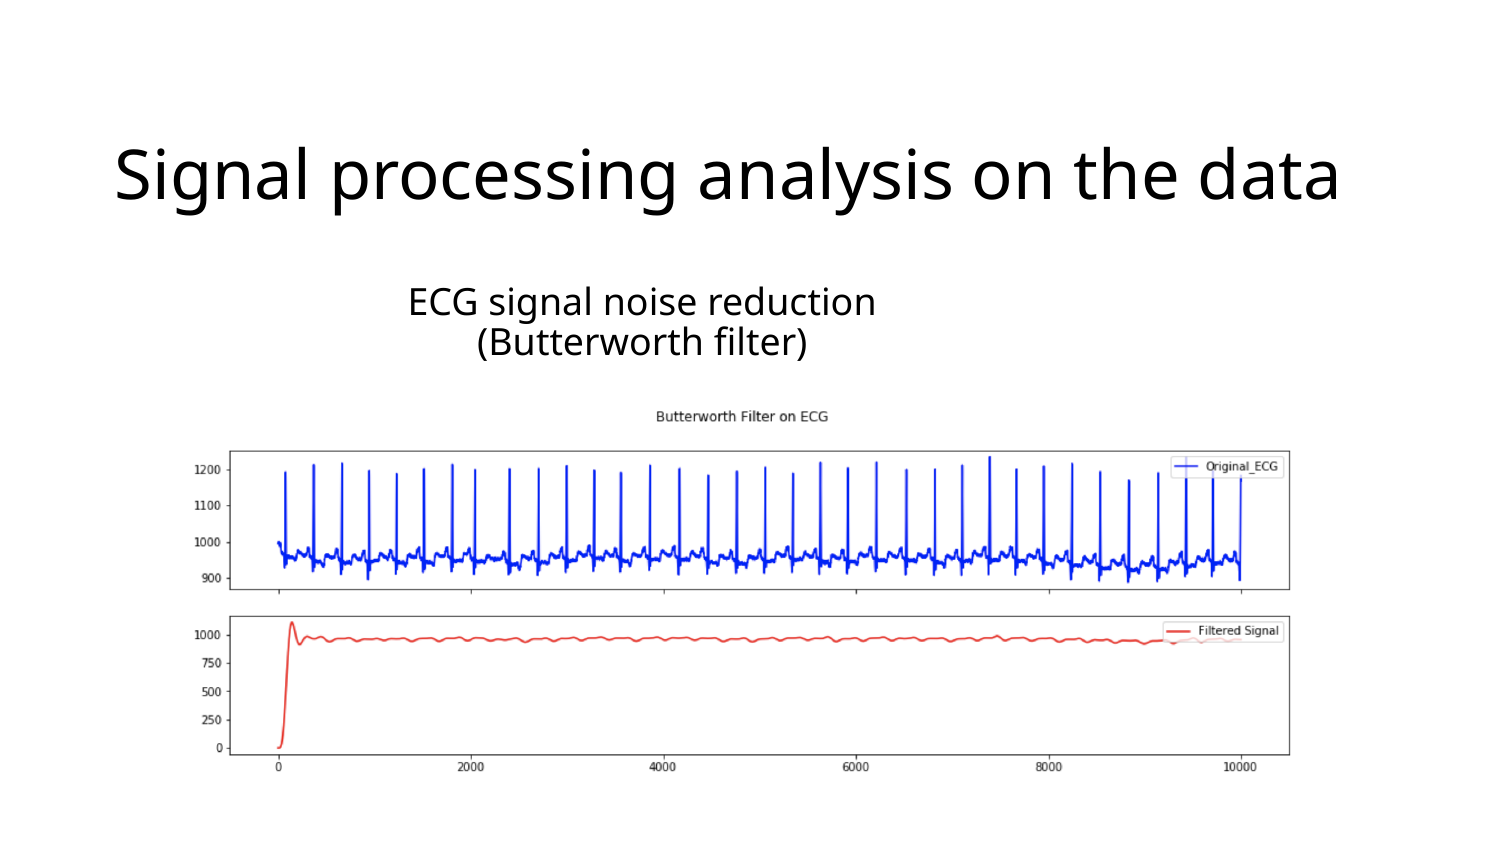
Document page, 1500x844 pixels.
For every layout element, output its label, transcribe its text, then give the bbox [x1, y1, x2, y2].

list ECG signal noise reduction (Butterworth filter) [338, 276, 946, 400]
picture [189, 401, 1311, 792]
title Signal processing analysis on the data [103, 94, 1460, 260]
